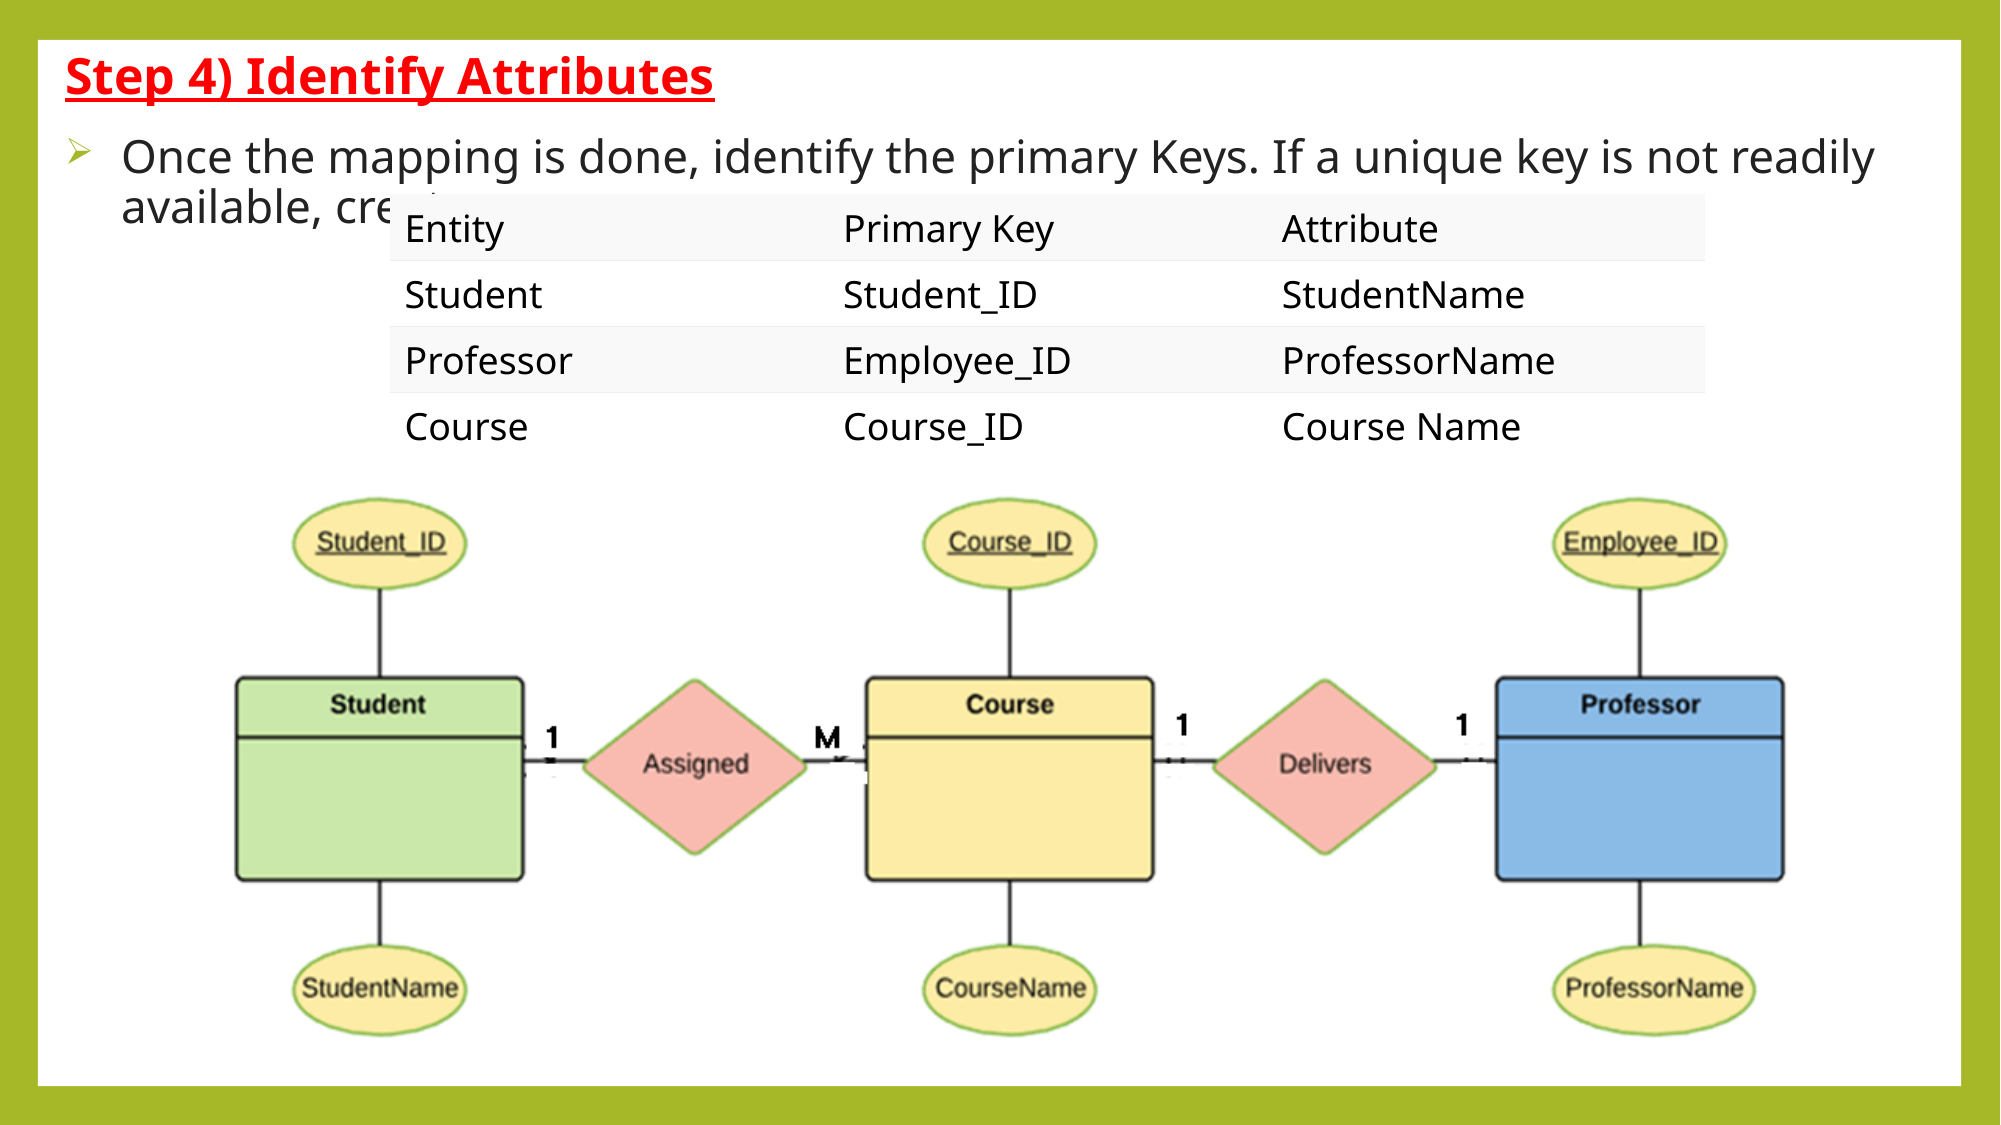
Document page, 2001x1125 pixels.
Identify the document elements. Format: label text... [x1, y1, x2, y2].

table_cell Course Name [1267, 393, 1705, 459]
table_cell StudentName [1267, 261, 1705, 326]
table_cell Employee_ID [828, 327, 1267, 392]
table_header Primary Key [828, 194, 1267, 260]
table_header Attribute [1267, 194, 1705, 260]
table_cell Professor [390, 327, 828, 392]
table_header Entity [390, 194, 828, 260]
table_cell Student [390, 261, 828, 326]
table_cell Student_ID [828, 261, 1267, 326]
table_cell Course_ID [828, 393, 1267, 459]
list Step 4) Identify Attributes Once the mapping is done, identify the primary Keys. If a unique key is not readily available, create one. [50, 43, 1963, 1109]
table_cell Course [390, 393, 828, 459]
table_cell ProfessorName [1267, 327, 1705, 392]
picture [186, 465, 1827, 1078]
